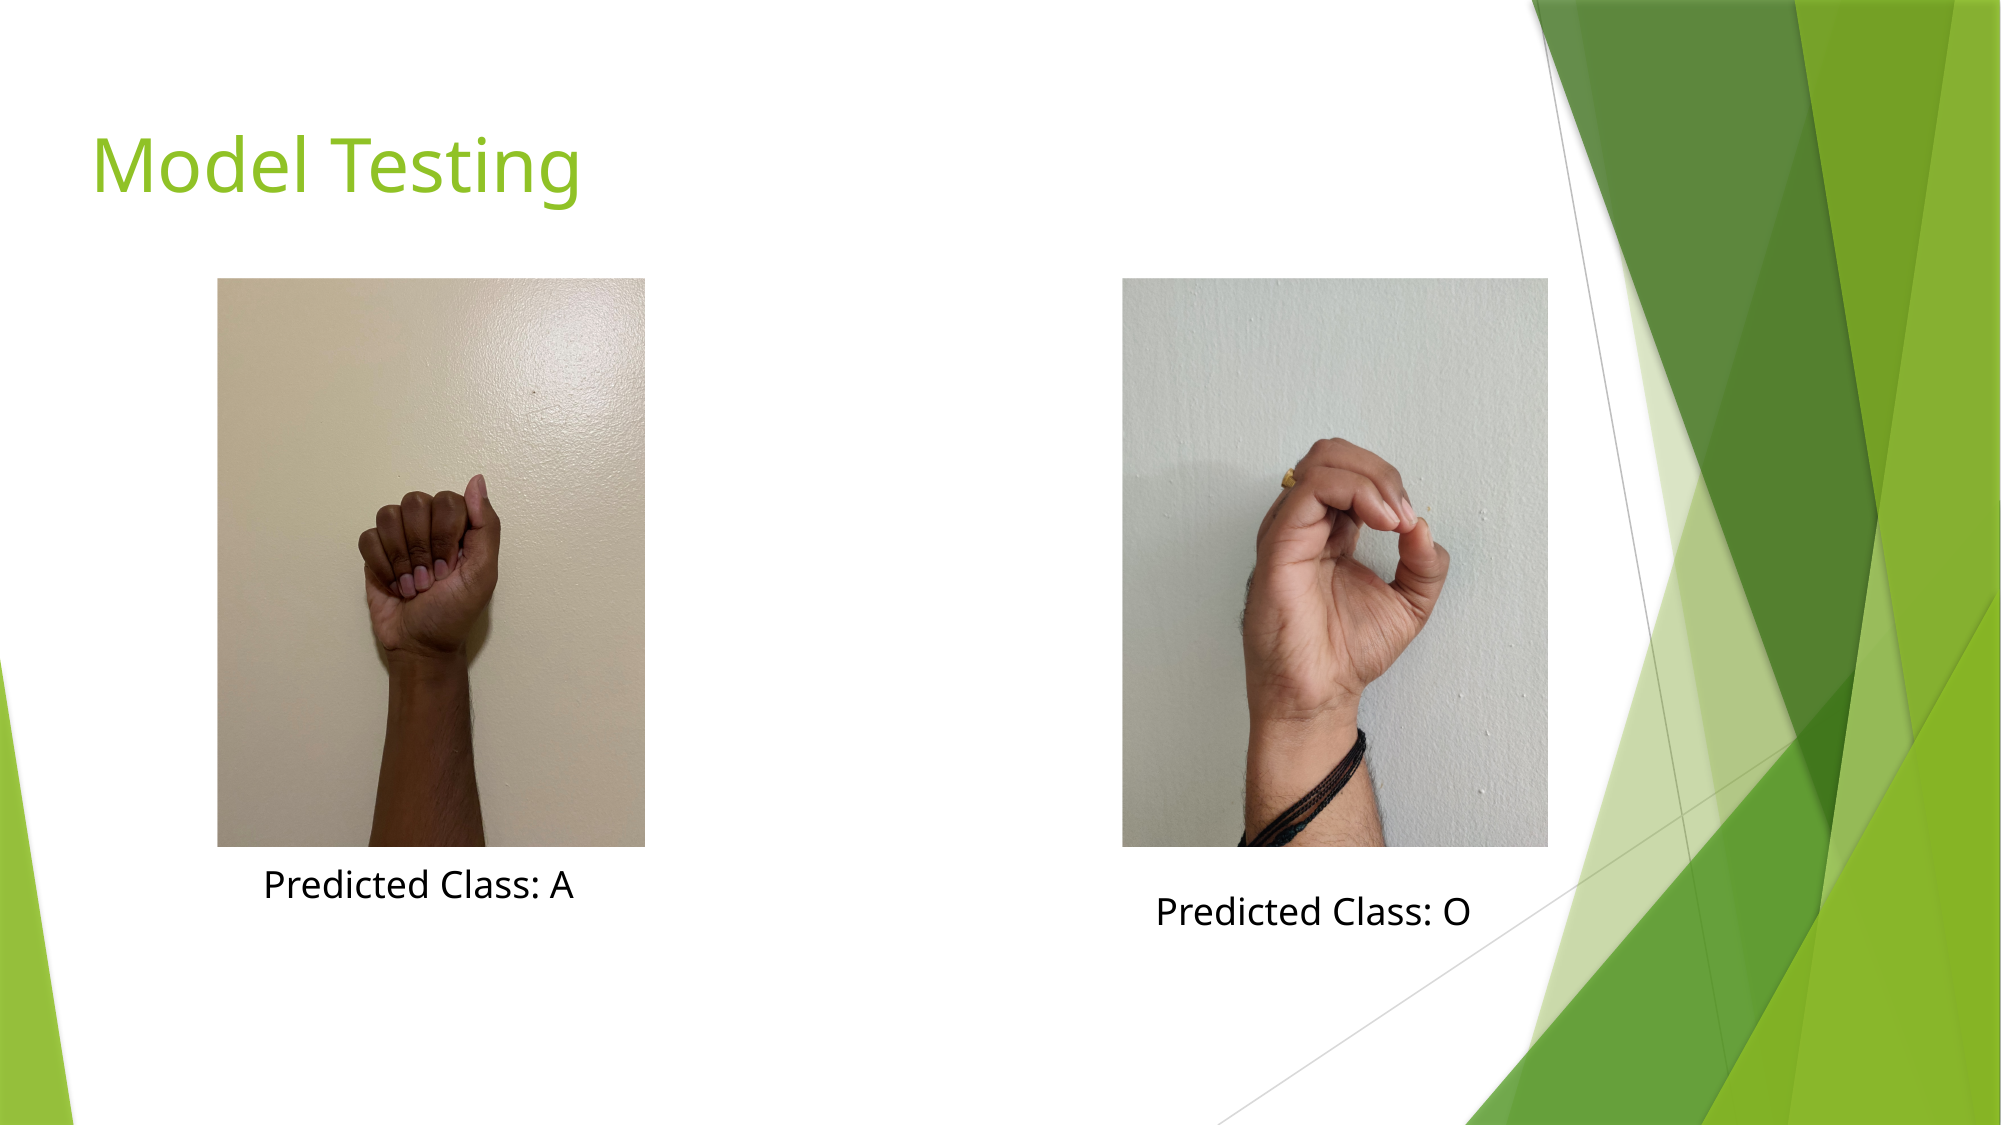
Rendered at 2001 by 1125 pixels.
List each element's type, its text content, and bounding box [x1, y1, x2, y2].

title Model Testing [75, 109, 645, 245]
picture [1050, 279, 1620, 846]
text_box Predicted Class: O [1140, 880, 1506, 941]
picture [146, 279, 716, 847]
text_box Predicted Class: A [248, 853, 614, 914]
